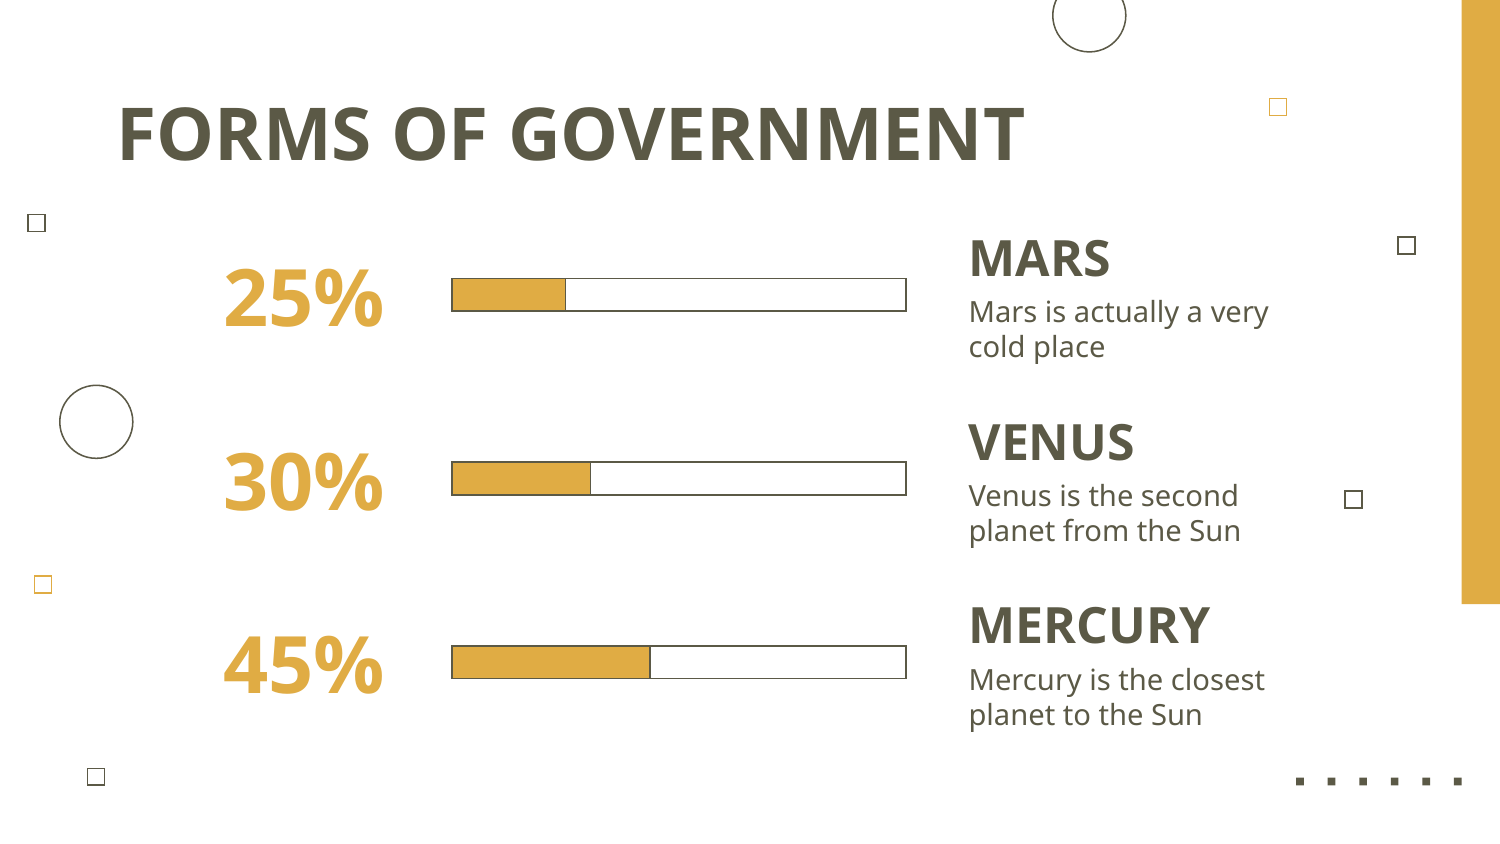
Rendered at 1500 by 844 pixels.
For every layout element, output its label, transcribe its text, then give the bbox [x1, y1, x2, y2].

title FORMS OF GOVERNMENT [101, 72, 1399, 167]
text_box [1269, 98, 1287, 116]
subtitle Mercury is the closest planet to the Sun [953, 645, 1321, 740]
text_box [452, 645, 650, 679]
subtitle MARS [953, 217, 1321, 278]
text_box [1461, 0, 1500, 605]
title 45% [179, 614, 430, 710]
text_box [1398, 237, 1416, 255]
text_box [566, 278, 907, 312]
text_box [59, 385, 133, 459]
title 30% [179, 430, 430, 527]
text_box [34, 576, 52, 593]
text_box [1052, 0, 1126, 52]
subtitle Venus is the second planet from the Sun [953, 462, 1321, 557]
text_box [591, 462, 907, 495]
subtitle MERCURY [953, 584, 1321, 645]
subtitle Mars is actually a very cold place [953, 278, 1321, 373]
text_box [452, 462, 591, 495]
text_box [650, 645, 907, 679]
title 25% [179, 247, 430, 343]
text_box [452, 278, 566, 312]
subtitle VENUS [953, 400, 1321, 462]
text_box [87, 768, 105, 786]
text_box [28, 214, 46, 232]
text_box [1295, 777, 1462, 786]
text_box [1344, 490, 1362, 508]
